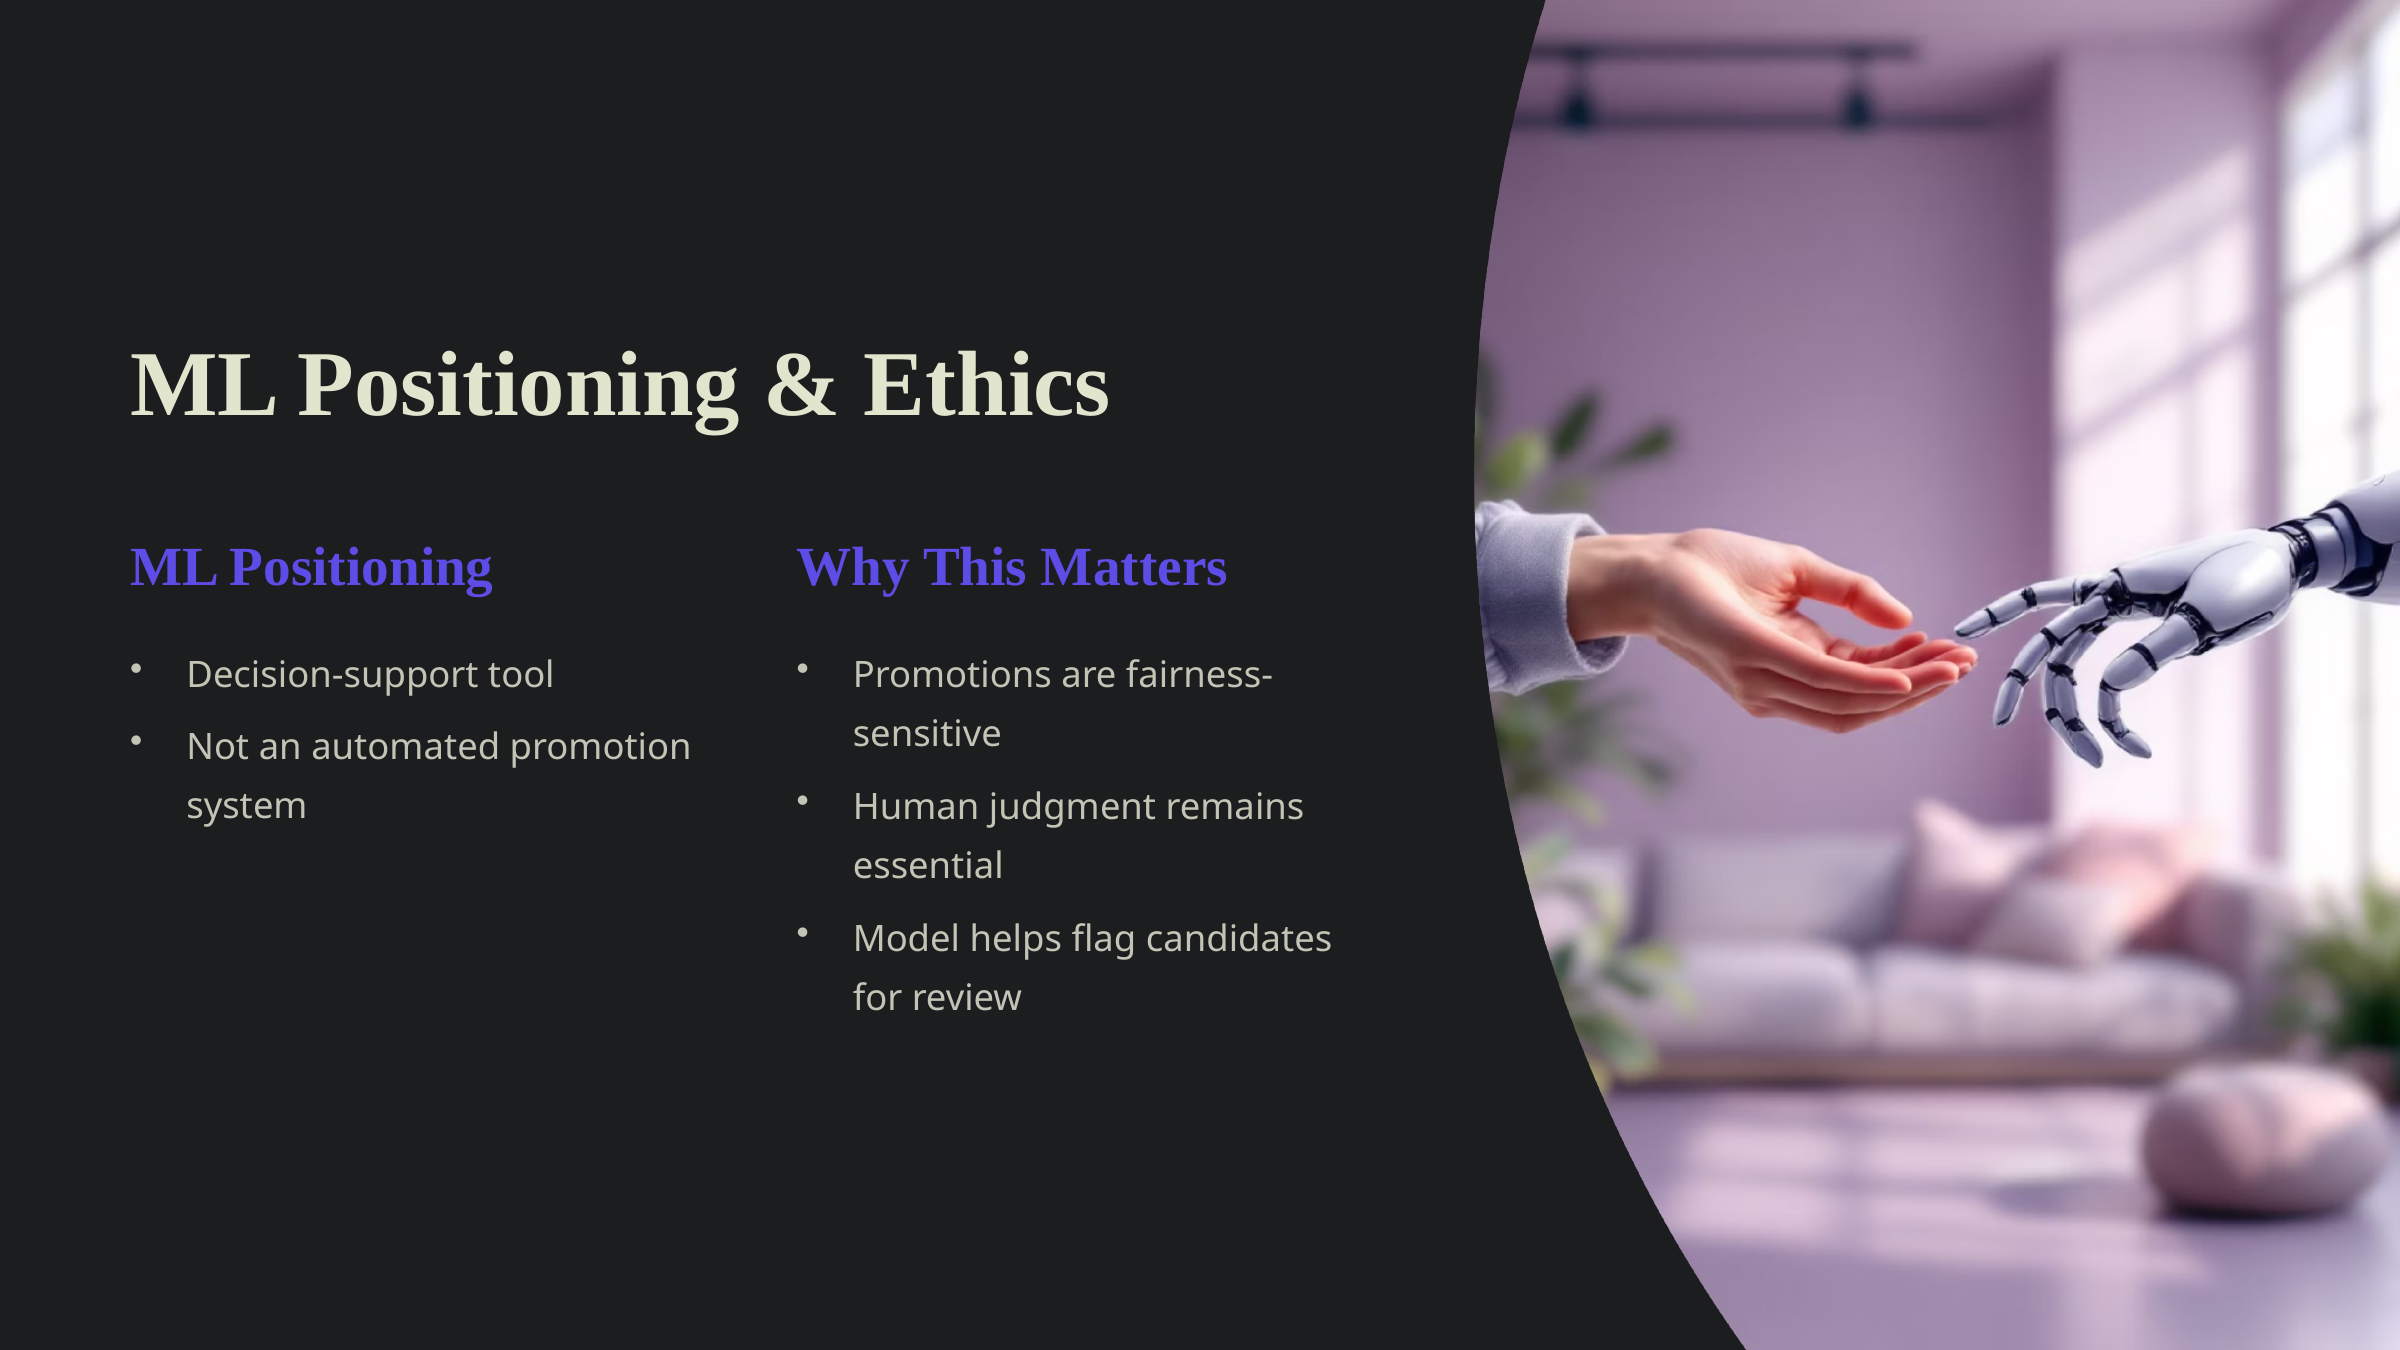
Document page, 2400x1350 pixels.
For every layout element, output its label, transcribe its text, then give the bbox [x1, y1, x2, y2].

picture [1454, 0, 2400, 1350]
text_box Not an automated promotion system [130, 707, 705, 827]
text_box Promotions are fairness-sensitive [796, 634, 1371, 754]
text_box Model helps flag candidates for review [796, 899, 1371, 1019]
text_box ML Positioning & Ethics [130, 318, 1113, 436]
text_box ML Positioning [130, 528, 689, 598]
text_box Decision-support tool [130, 634, 705, 695]
text_box Why This Matters [796, 528, 1355, 598]
text_box Human judgment remains essential [796, 767, 1371, 887]
